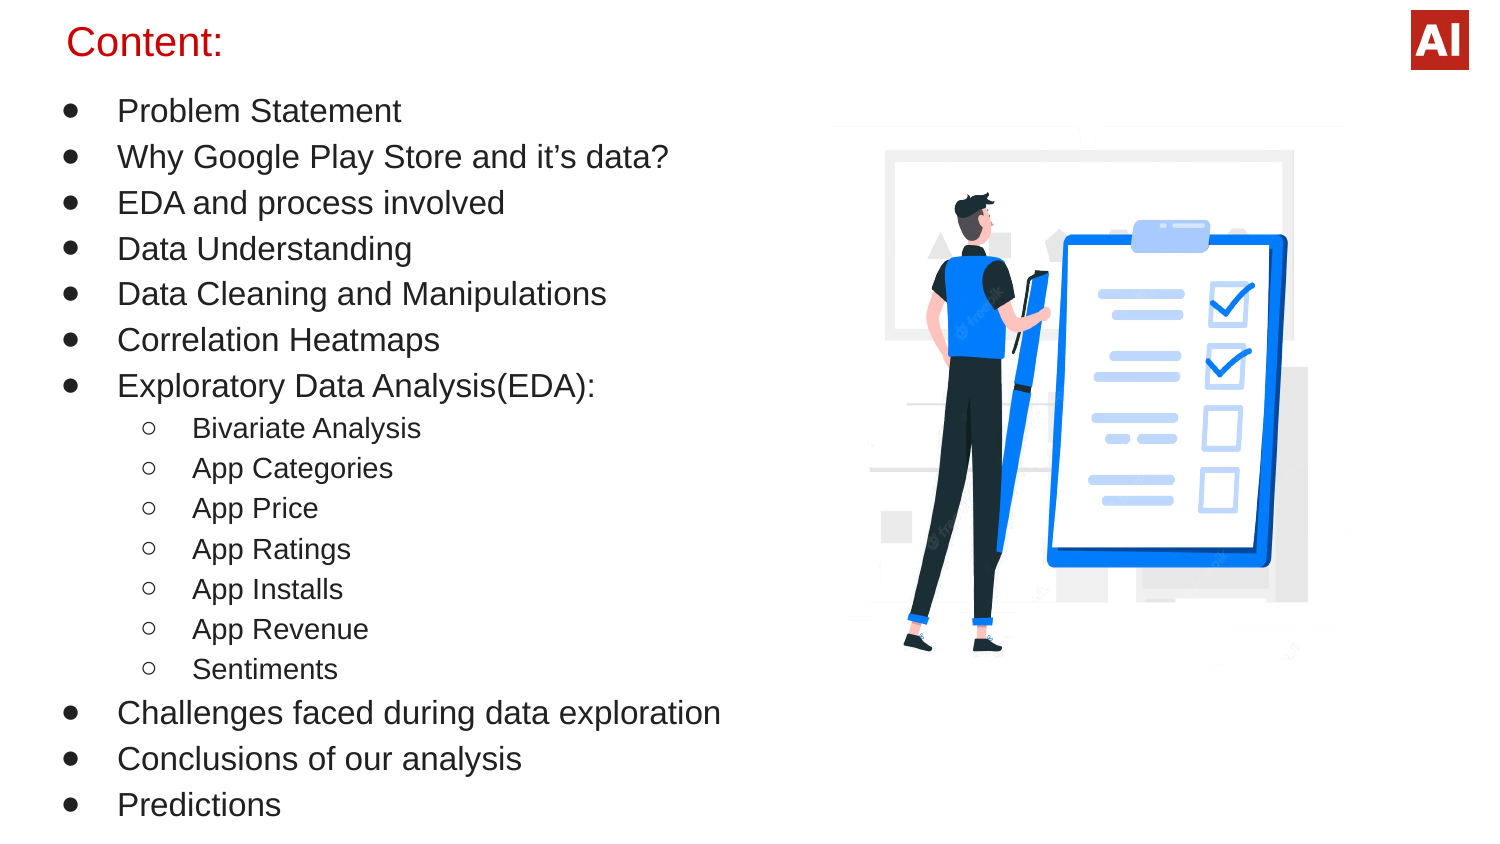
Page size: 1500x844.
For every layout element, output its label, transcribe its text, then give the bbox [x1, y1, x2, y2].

title Content: [51, 0, 1449, 94]
picture [1449, 10, 1469, 70]
picture [780, 46, 1400, 773]
text_box Problem Statement Why Google Play Store and it’s data? EDA and process involved Data Understanding Data Cleaning and Manipulations Correlation Heatmaps Exploratory Data Analysis(EDA): Bivariate Analysis App Categories App Price App Ratings App Installs App Revenue Sentiments Challenges faced during data exploration Conclusions of our analysis Predictions [26, 68, 775, 746]
